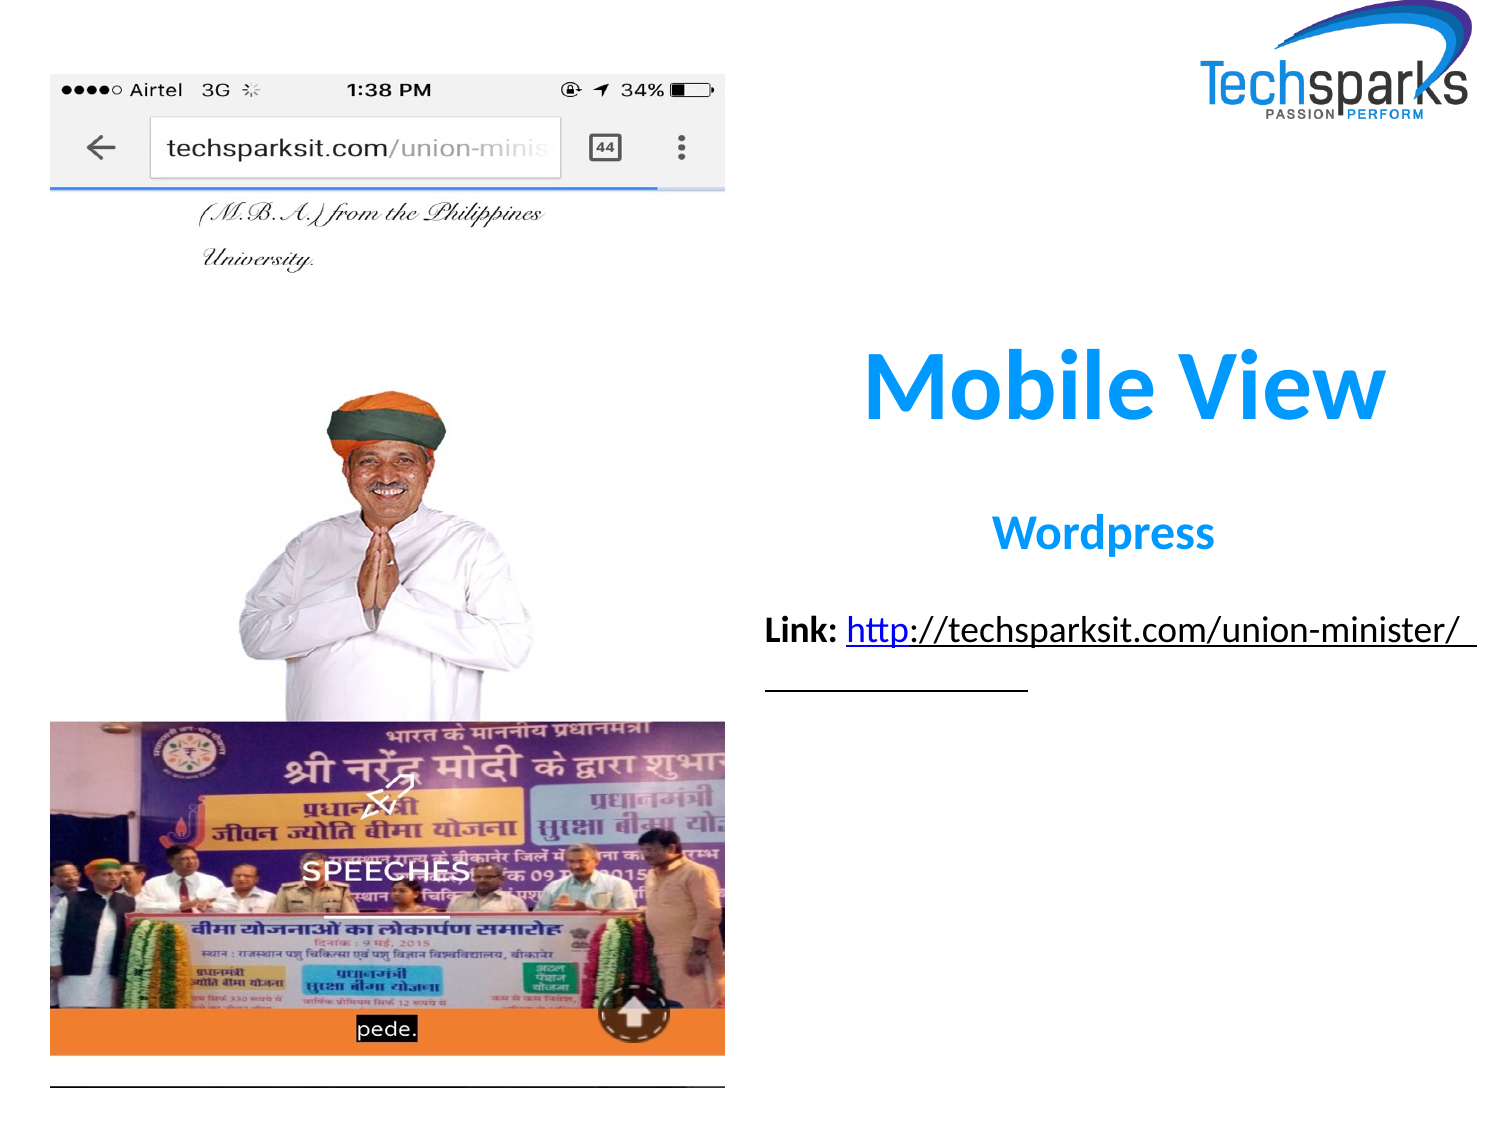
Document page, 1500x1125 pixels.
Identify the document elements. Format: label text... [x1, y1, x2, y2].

picture [1199, 0, 1472, 119]
picture [49, 74, 726, 1088]
text_box Mobile View Wordpress Link: http://techsparksit.com/union-minister/ [749, 312, 1500, 703]
